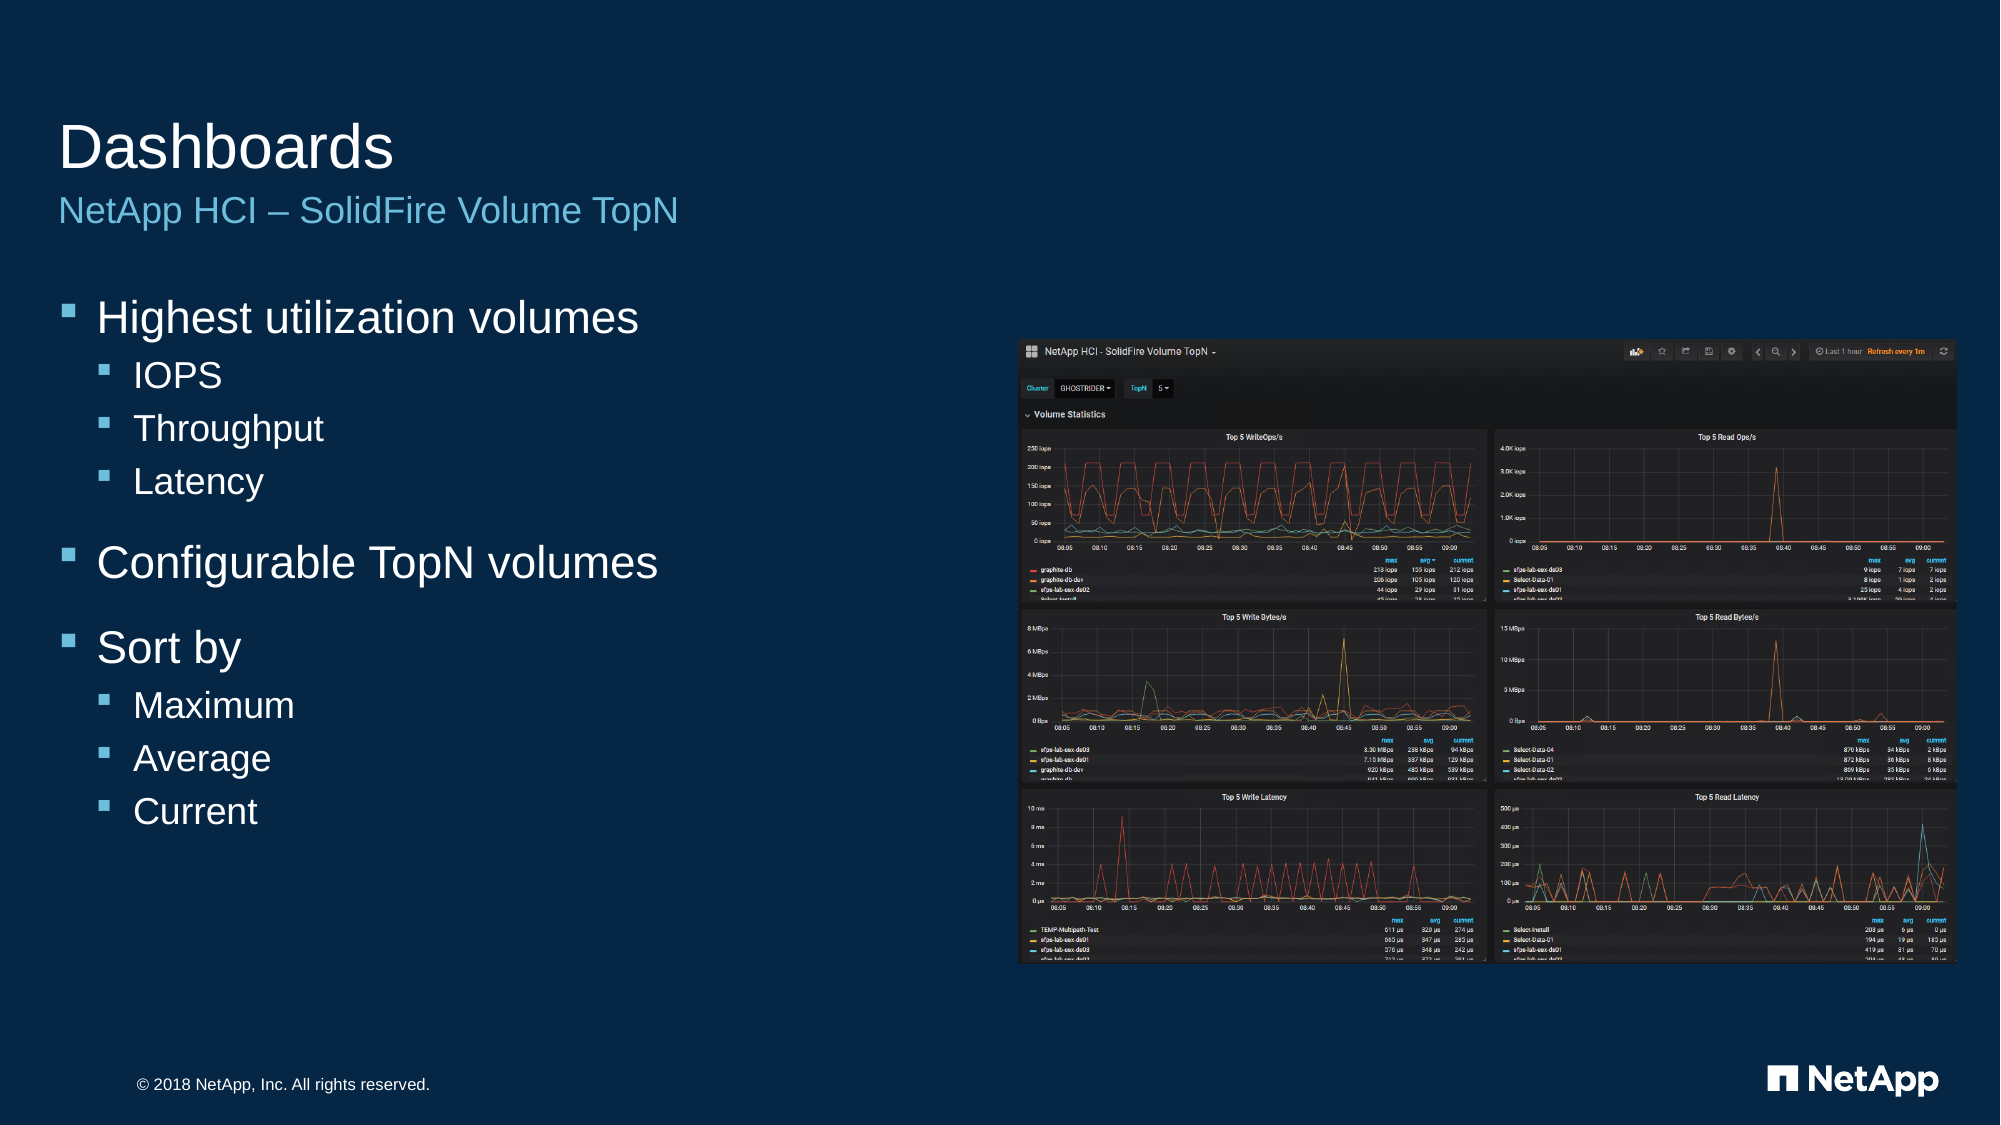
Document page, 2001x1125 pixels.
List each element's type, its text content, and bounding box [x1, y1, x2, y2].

list NetApp HCI – SolidFire Volume TopN [43, 181, 1957, 248]
title Dashboards [43, 39, 1957, 181]
list Highest utilization volumes IOPS Throughput Latency Configurable TopN volumes Sort by Maximum Average Current [43, 284, 981, 1020]
footer © 2018 NetApp, Inc. All rights reserved. [121, 1061, 1195, 1102]
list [1018, 339, 1957, 964]
